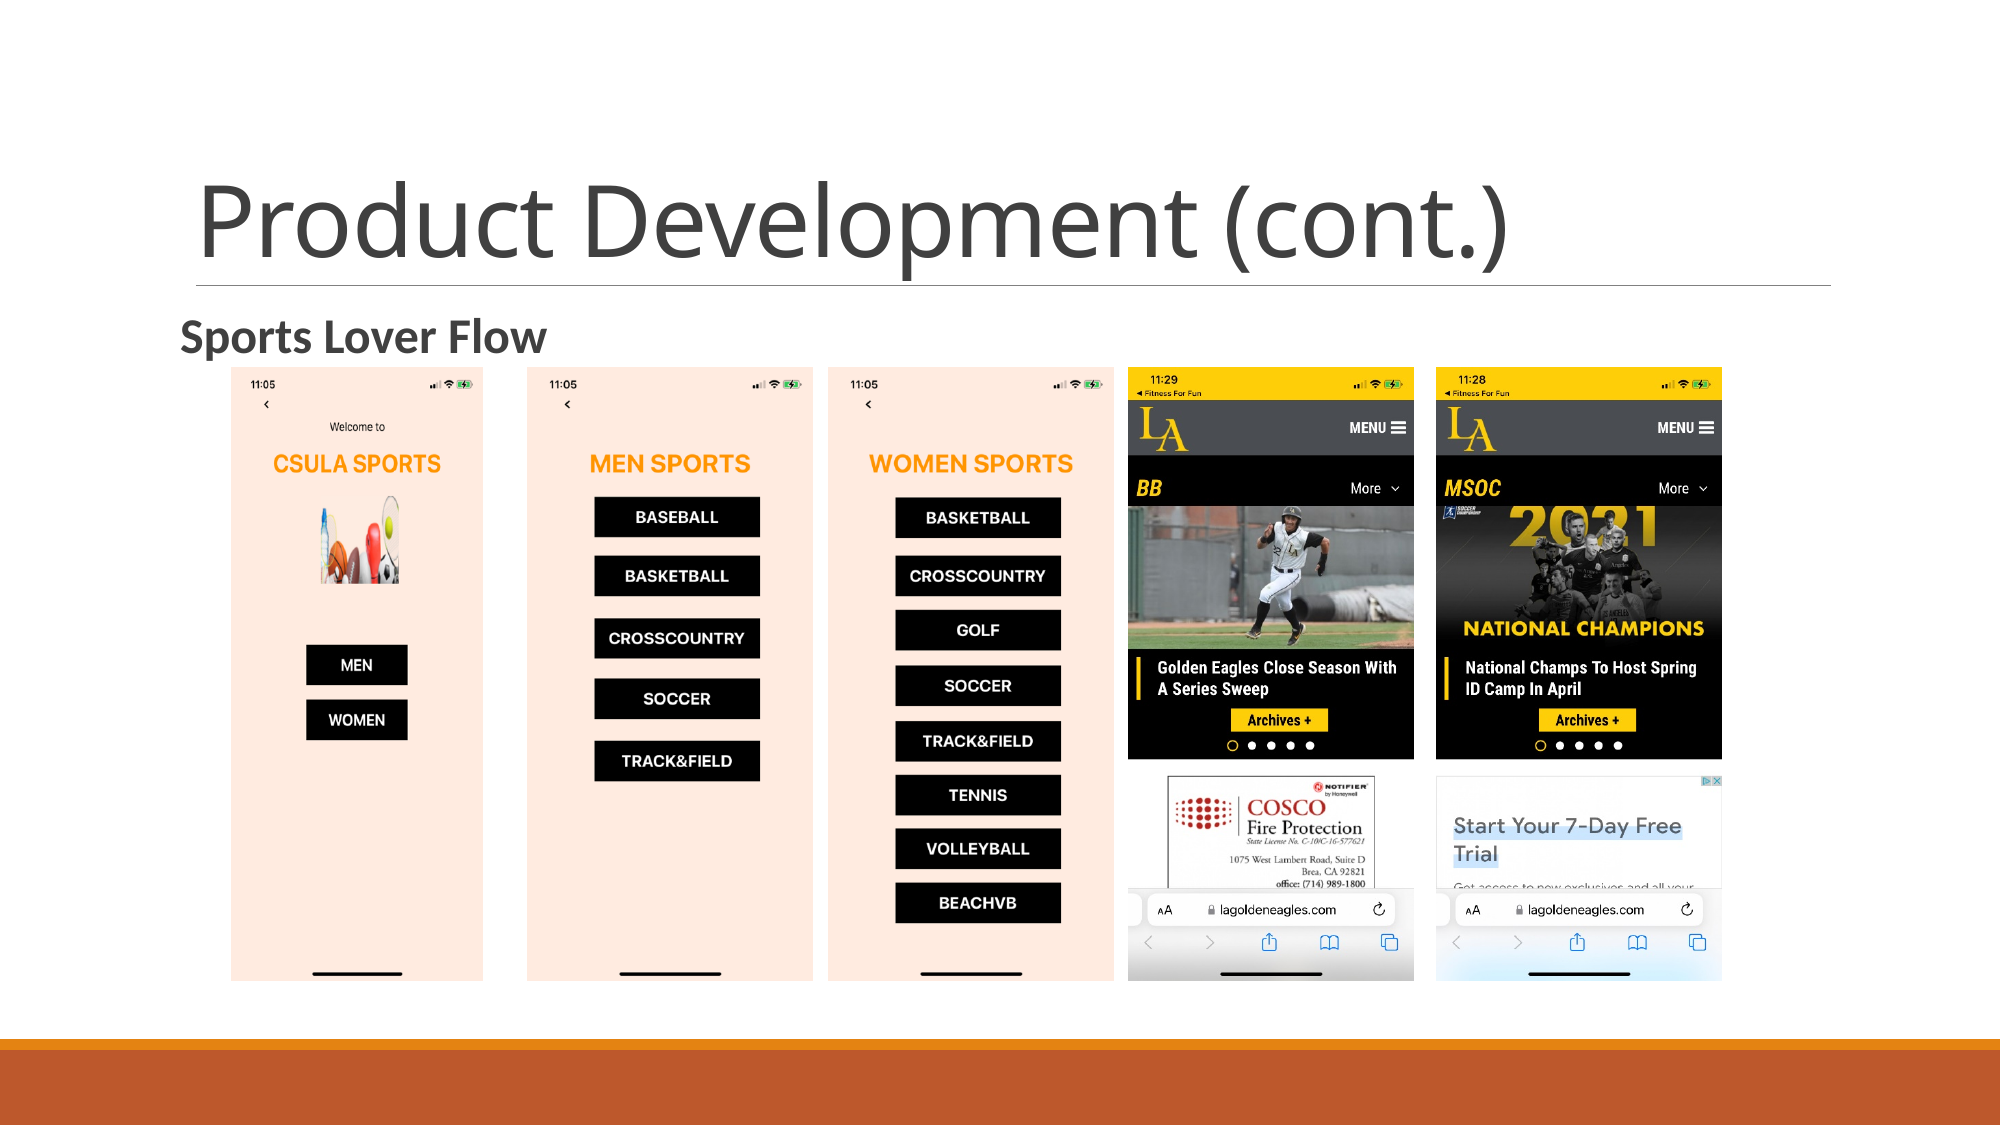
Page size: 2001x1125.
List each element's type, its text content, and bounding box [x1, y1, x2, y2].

picture [1127, 366, 1415, 982]
picture [827, 366, 1114, 982]
picture [230, 366, 483, 982]
title Product Development (cont.) [180, 47, 1830, 285]
picture [1435, 366, 1722, 982]
picture [527, 366, 814, 982]
list Sports Lover Flow [180, 302, 1830, 963]
